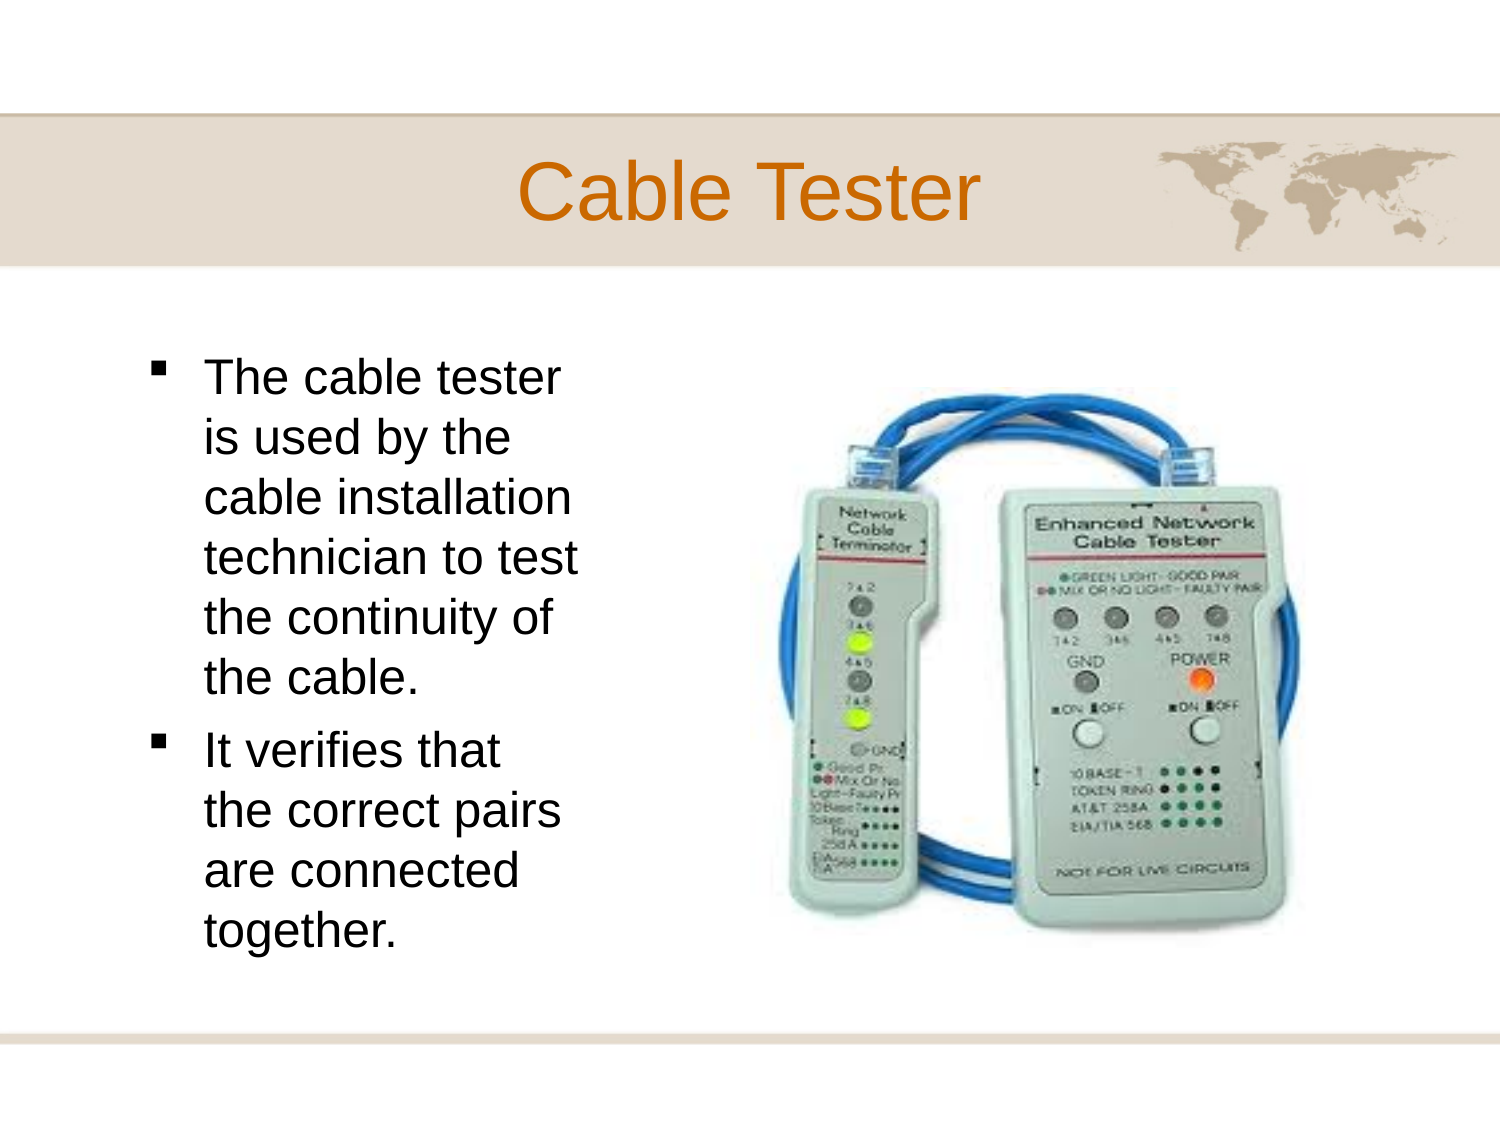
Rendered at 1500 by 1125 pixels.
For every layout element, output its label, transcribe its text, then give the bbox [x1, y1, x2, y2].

picture [0, 0, 1500, 1125]
text_box The cable tester is used by the cable installation technician to test the continuity of the cable. It verifies that the correct pairs are connected together. [132, 337, 596, 965]
title Cable Tester [75, 112, 1425, 263]
